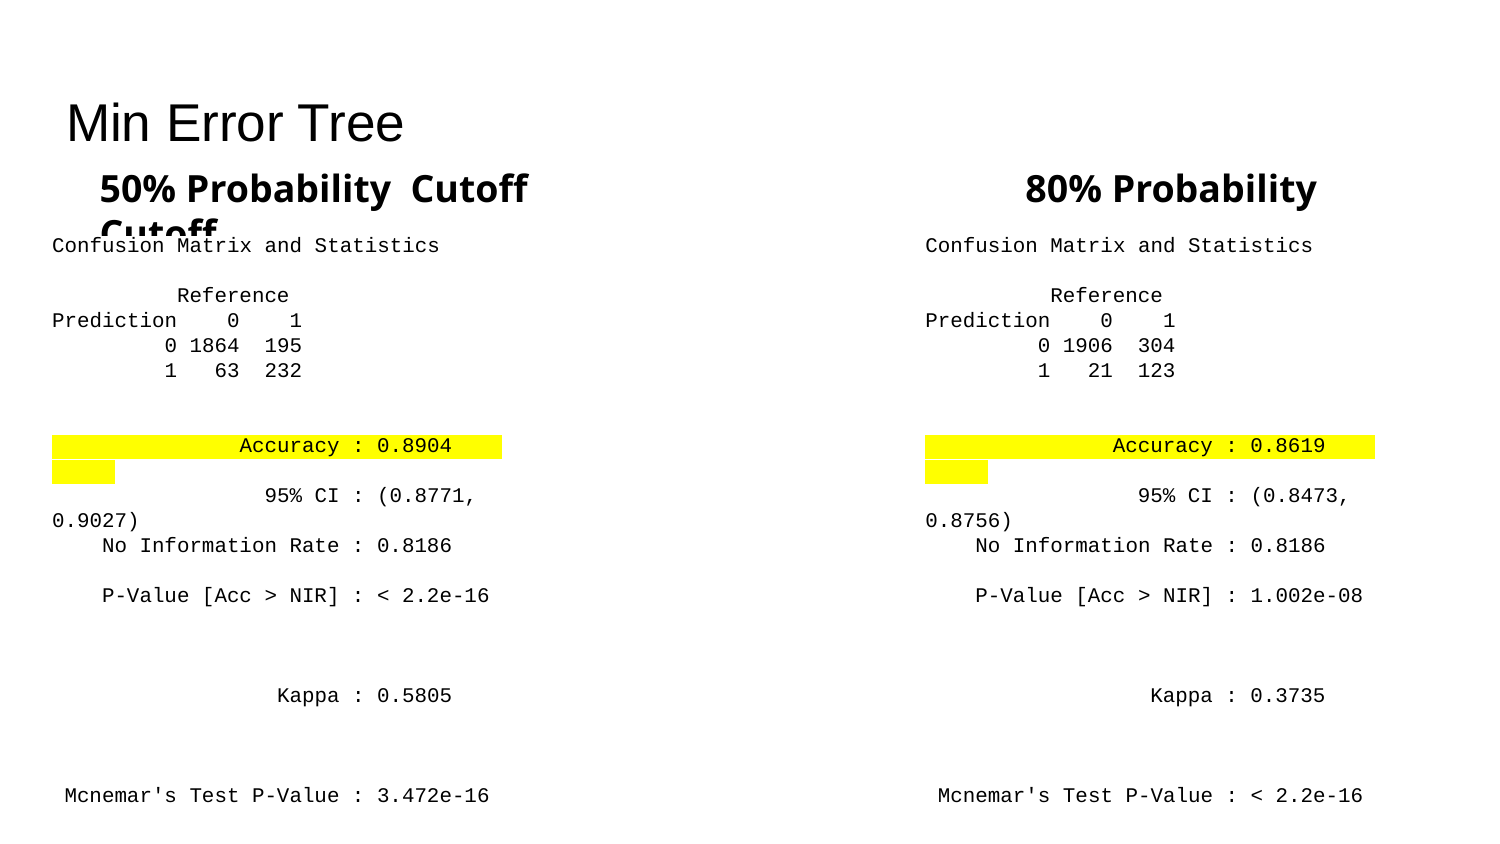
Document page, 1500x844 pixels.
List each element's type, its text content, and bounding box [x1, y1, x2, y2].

text_box Confusion Matrix and Statistics Reference Prediction 0 1 0 1864 195 1 63 232 Accuracy : 0.8904 95% CI : (0.8771, 0.9027) No Information Rate : 0.8186 P-Value [Acc > NIR] : < 2.2e-16 Kappa : 0.5805 Mcnemar's Test P-Value : 3.472e-16 Sensitivity : 0.9673 Specificity : 0.5433 Pos Pred Value : 0.9053 Neg Pred Value : 0.7864 Prevalence : 0.8186 [37, 217, 530, 844]
text_box Confusion Matrix and Statistics Reference Prediction 0 1 0 1906 304 1 21 123 Accuracy : 0.8619 95% CI : (0.8473, 0.8756) No Information Rate : 0.8186 P-Value [Acc > NIR] : 1.002e-08 Kappa : 0.3735 Mcnemar's Test P-Value : < 2.2e-16 Sensitivity : 0.9891 Specificity : 0.2881 Pos Pred Value : 0.8624 Neg Pred Value : 0.8542 Prevalence : 0.8186 [910, 217, 1403, 844]
title Min Error Tree [51, 72, 1449, 167]
text_box 50% Probability Cutoff 80% Probability Cutoff [84, 149, 1388, 217]
